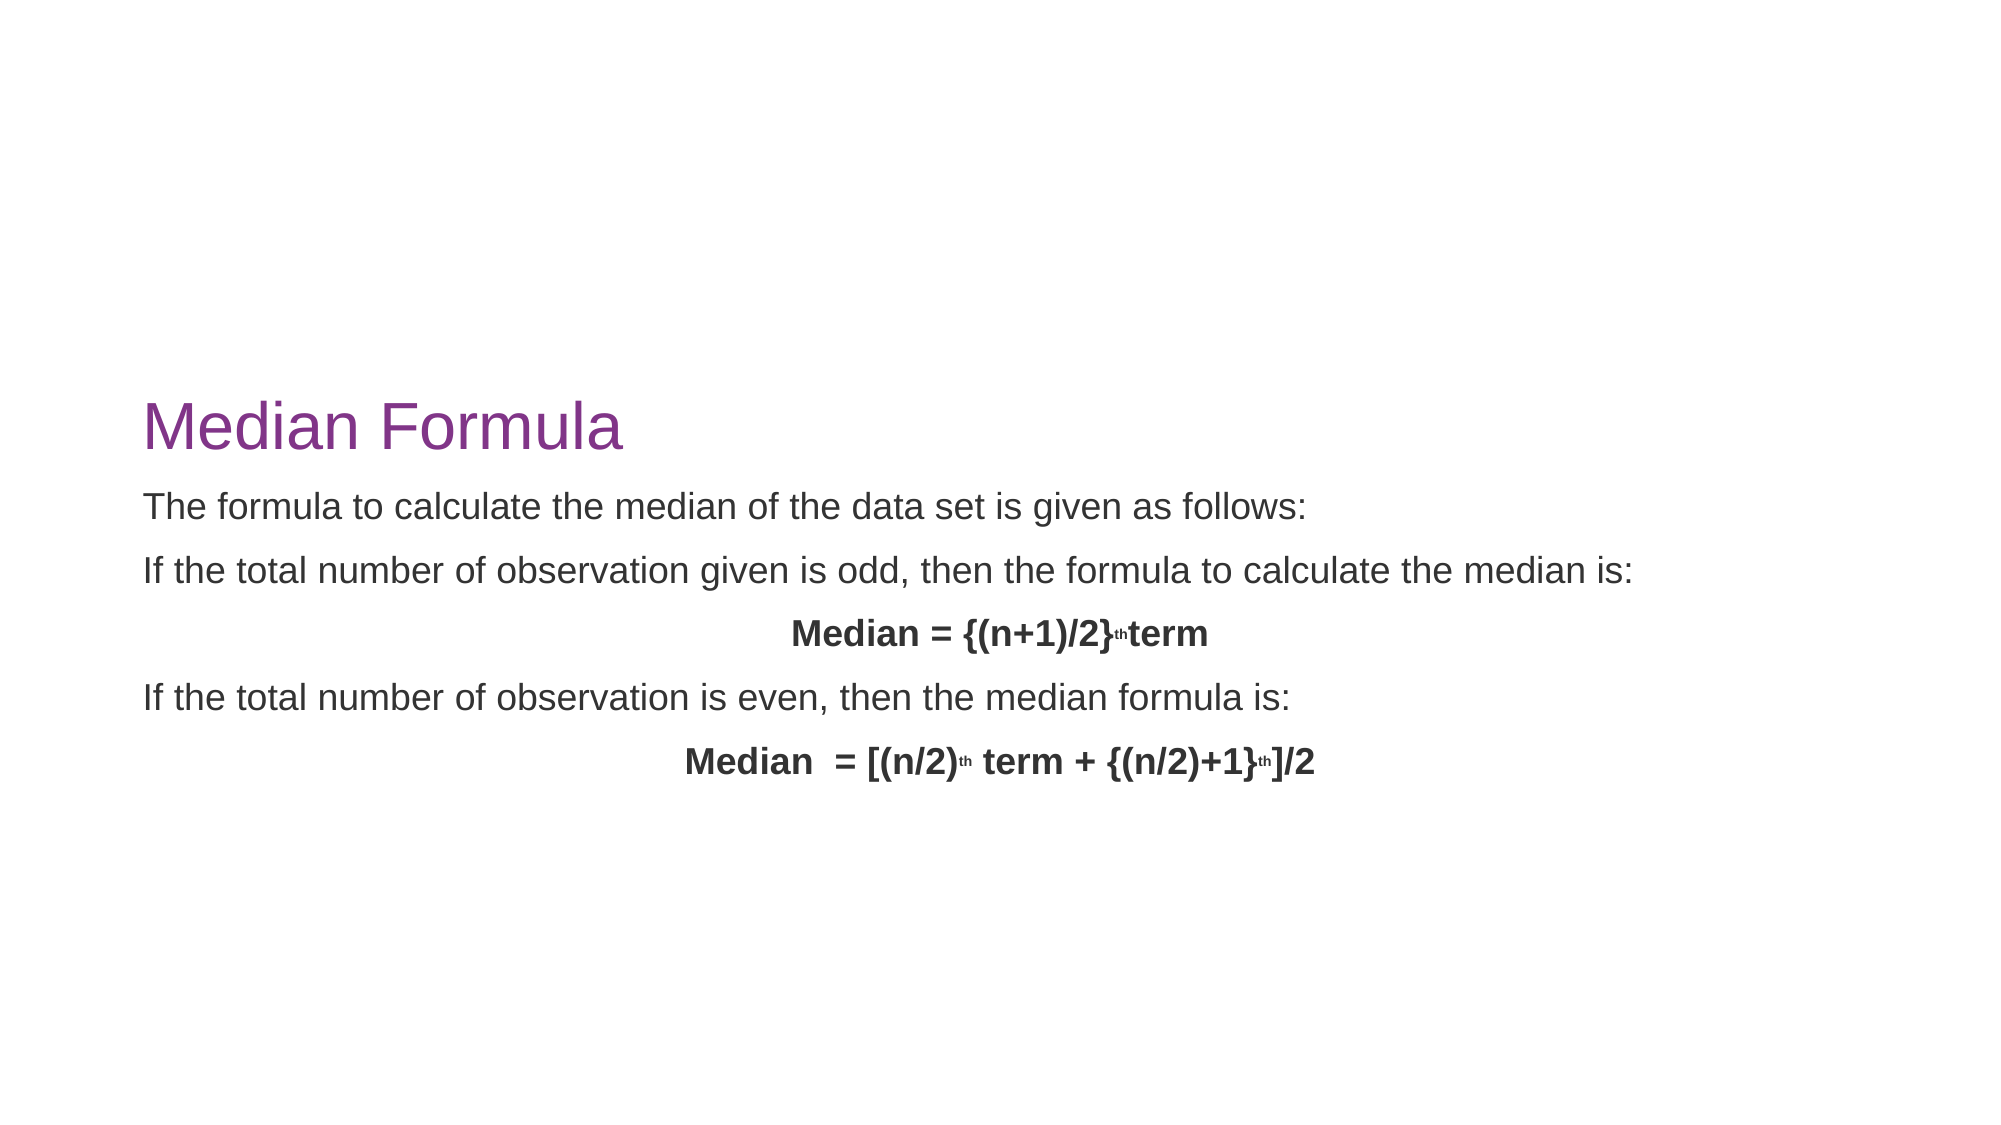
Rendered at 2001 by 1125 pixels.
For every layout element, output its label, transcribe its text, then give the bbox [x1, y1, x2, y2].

text_box Median Formula The formula to calculate the median of the data set is given as follows: If the total number of observation given is odd, then the formula to calculate the median is: Median = {(n+1)/2}thterm If the total number of observation is even, then the median formula is: Median = [(n/2)th term + {(n/2)+1}th]/2 [127, 370, 1873, 790]
